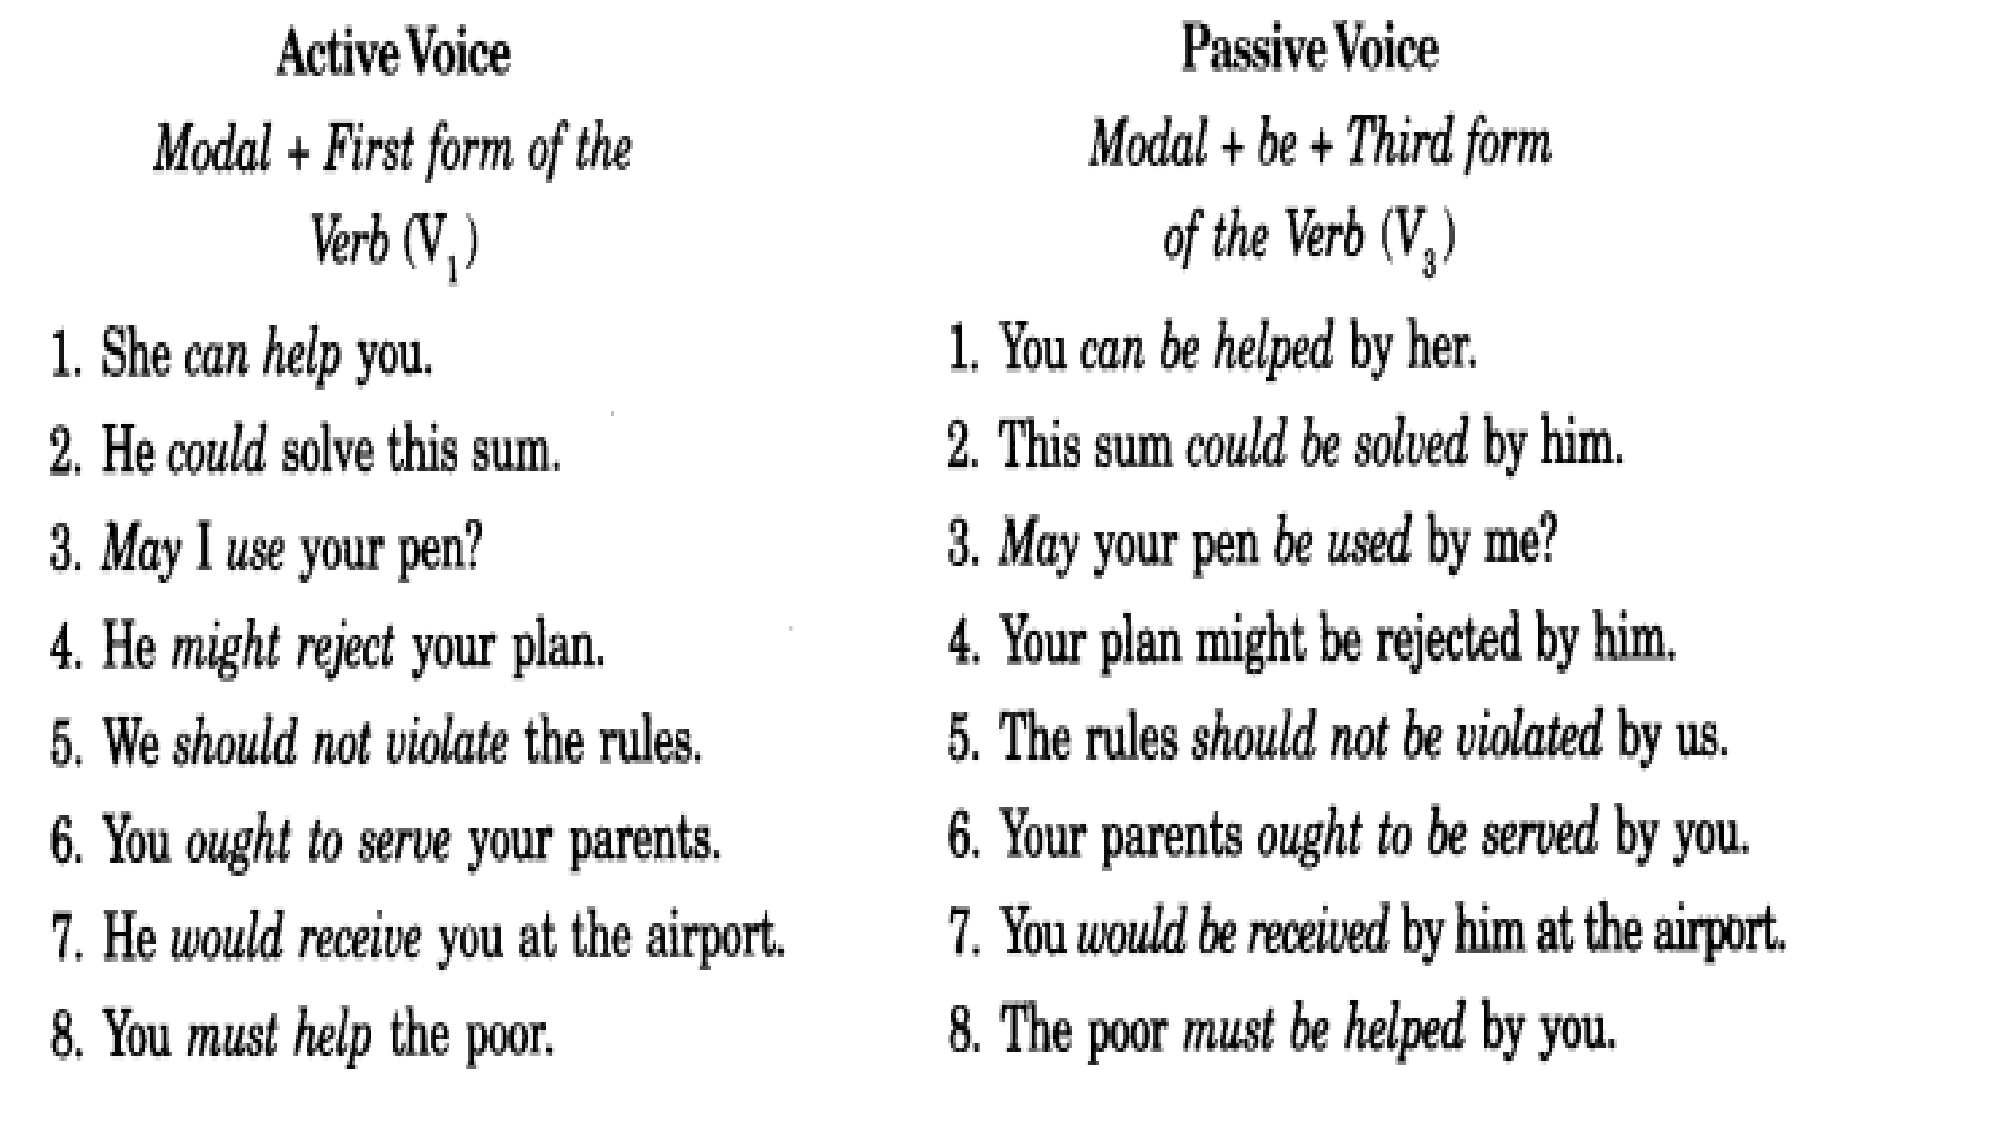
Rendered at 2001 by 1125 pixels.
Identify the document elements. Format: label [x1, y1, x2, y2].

picture [24, 0, 1803, 1105]
